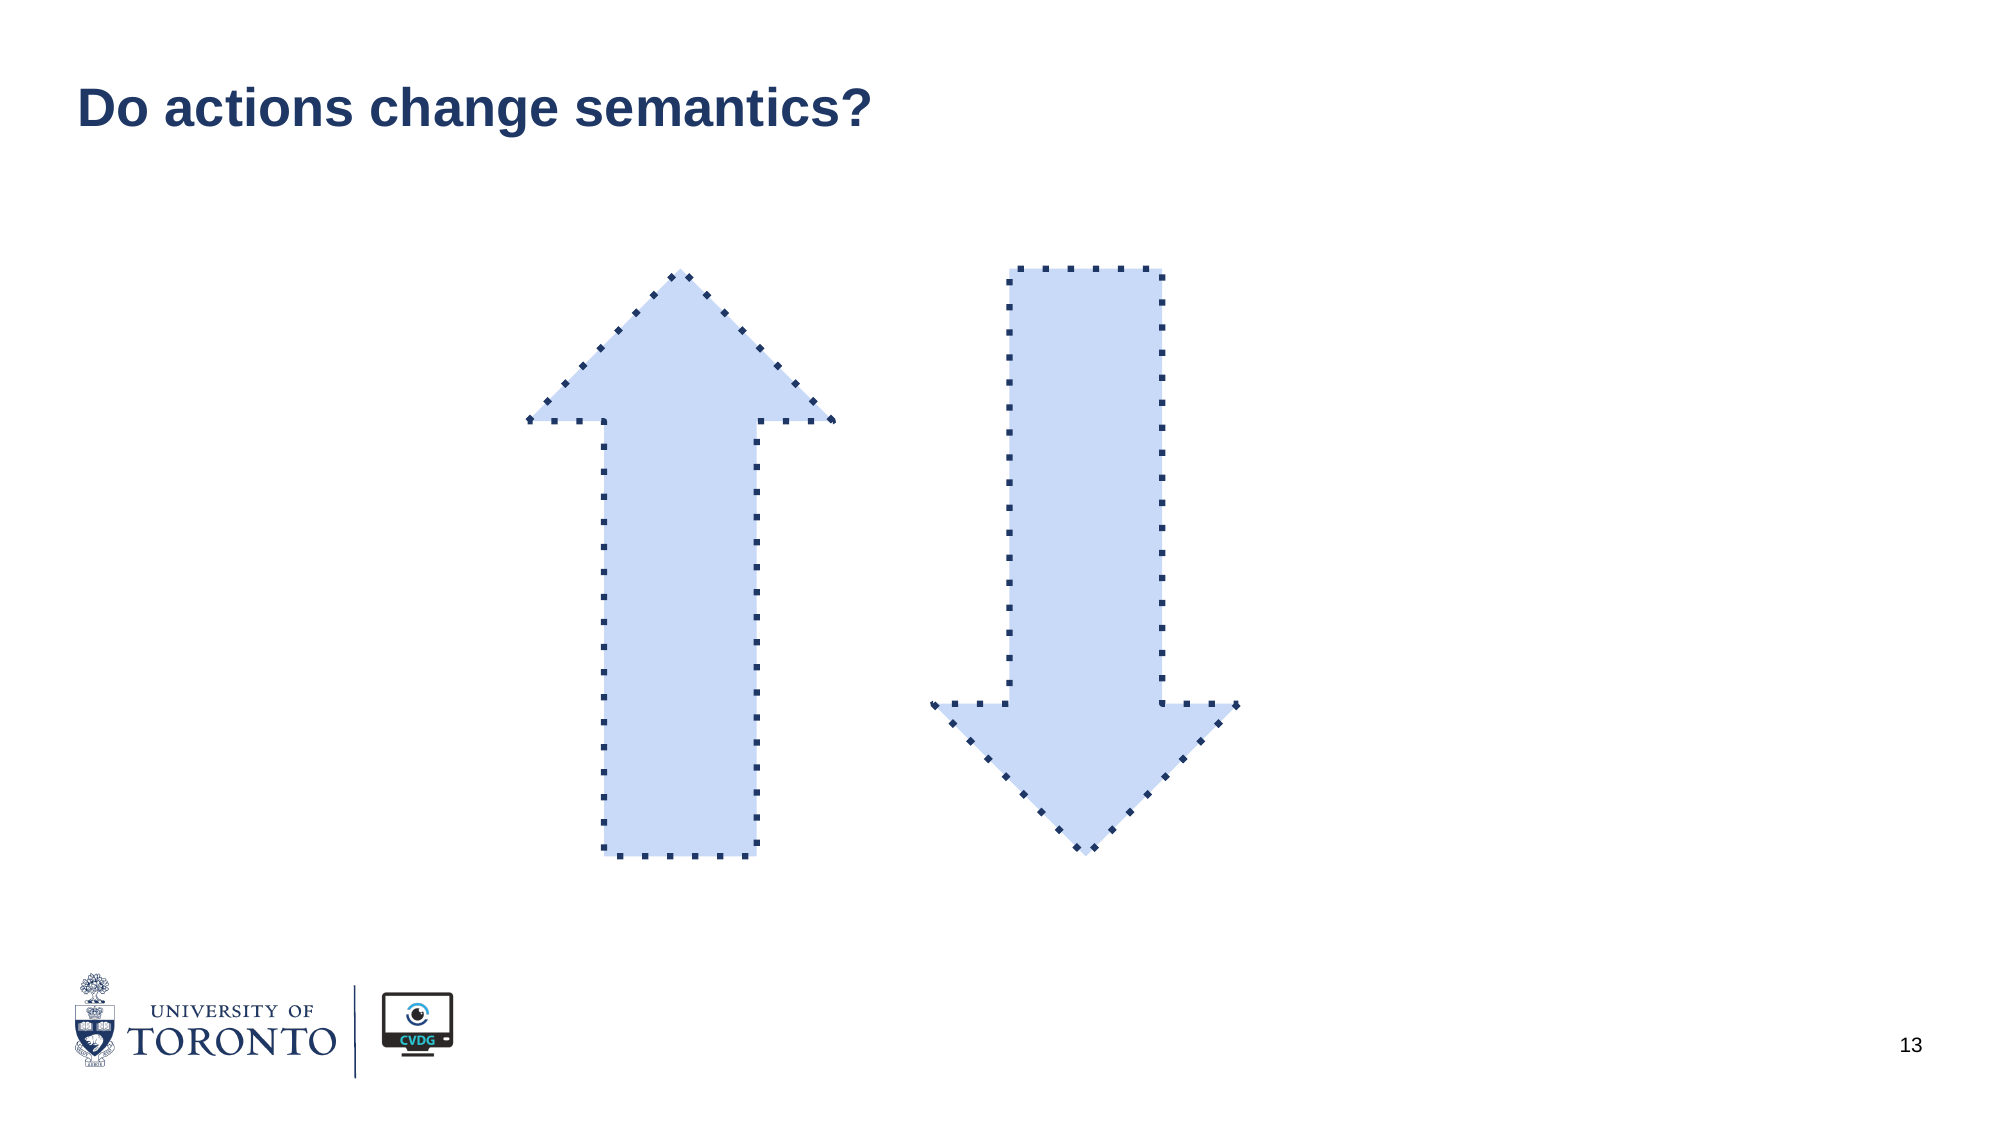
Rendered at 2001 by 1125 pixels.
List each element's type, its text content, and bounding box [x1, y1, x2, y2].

slide_number ‹#› [1820, 1021, 1938, 1066]
picture [75, 973, 336, 1067]
text_box [527, 268, 834, 857]
title Do actions change semantics? [62, 72, 1469, 235]
picture [364, 971, 471, 1078]
text_box [933, 268, 1239, 857]
